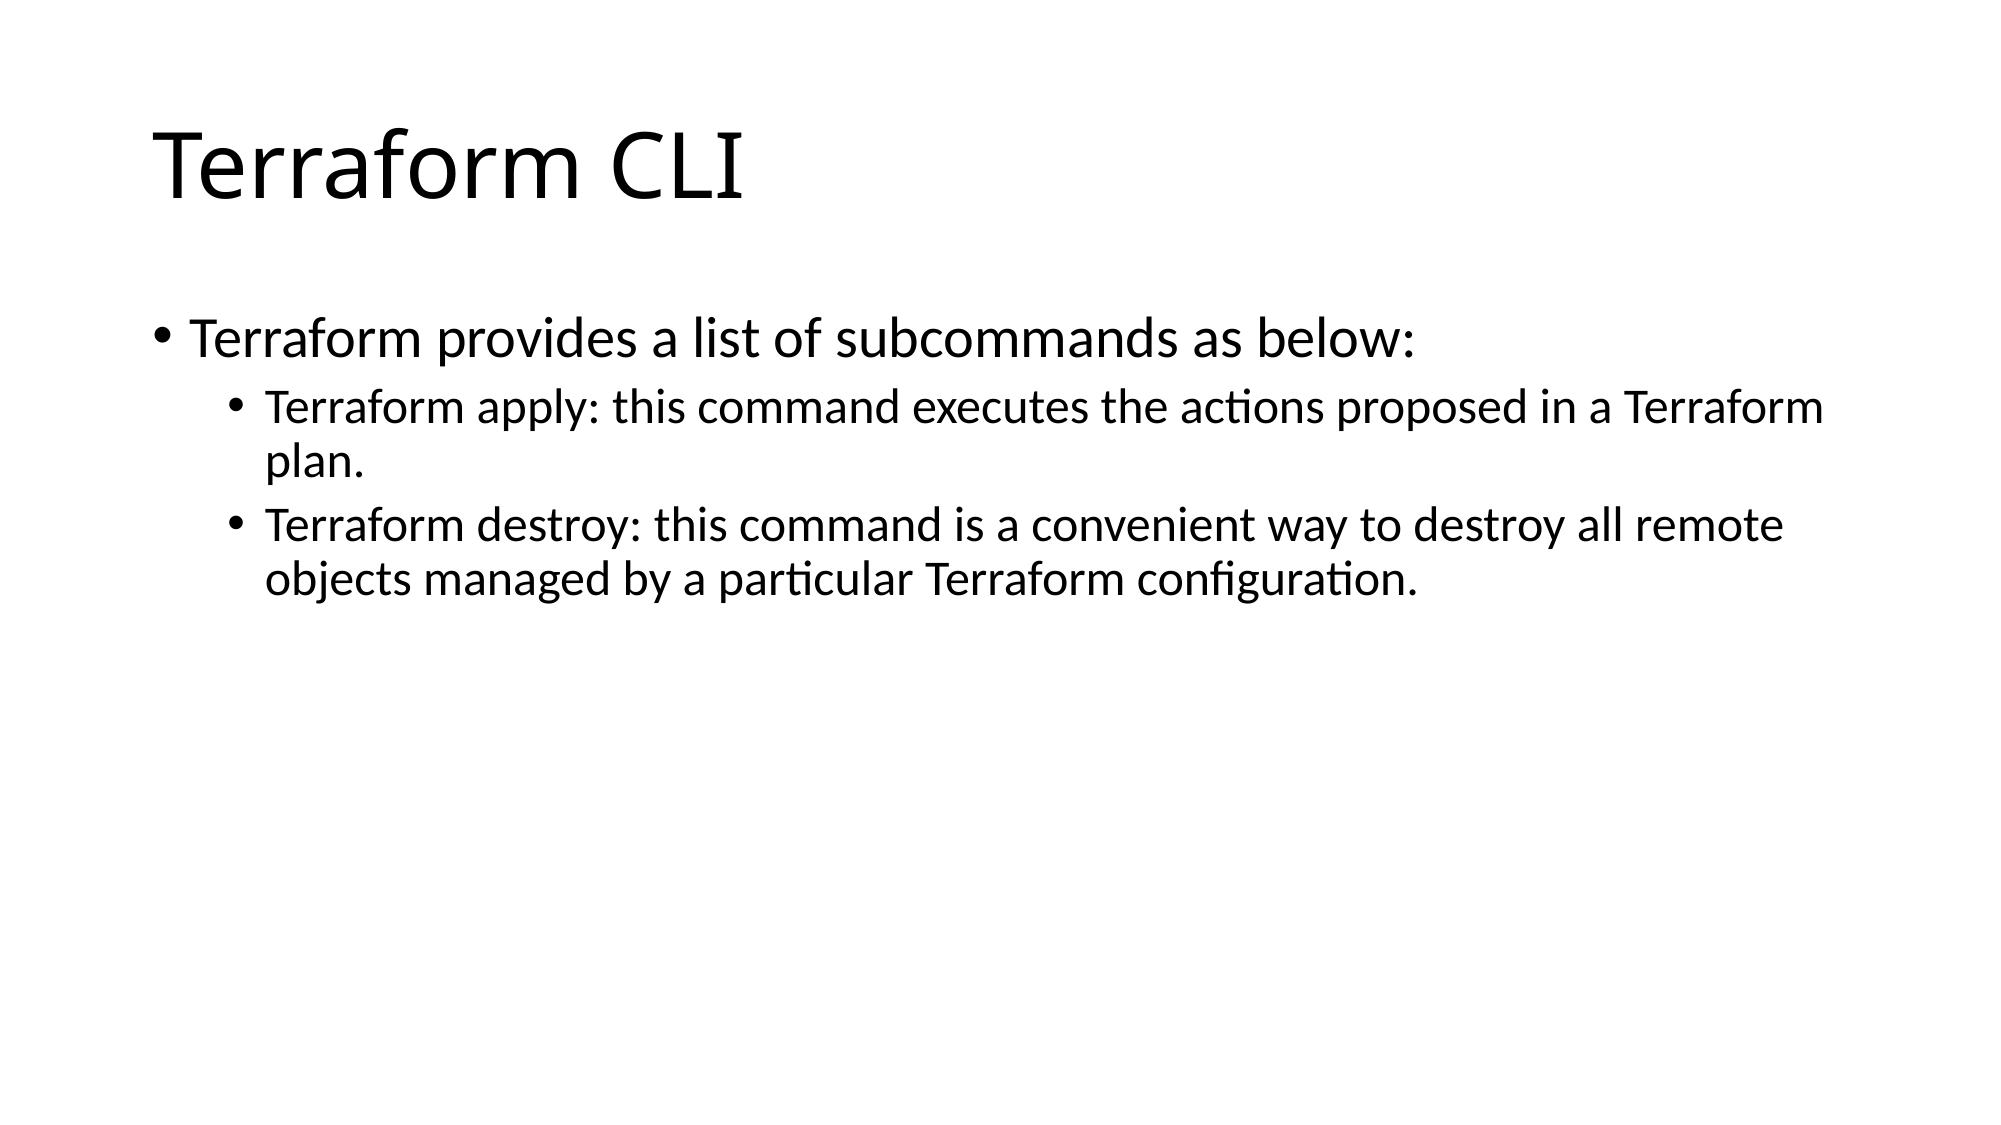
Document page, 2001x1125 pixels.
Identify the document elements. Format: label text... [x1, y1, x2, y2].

title Terraform CLI [137, 59, 1863, 278]
list Terraform provides a list of subcommands as below: Terraform apply: this command executes the actions proposed in a Terraform plan. Terraform destroy: this command is a convenient way to destroy all remote objects managed by a particular Terraform configuration. [137, 299, 1863, 1014]
